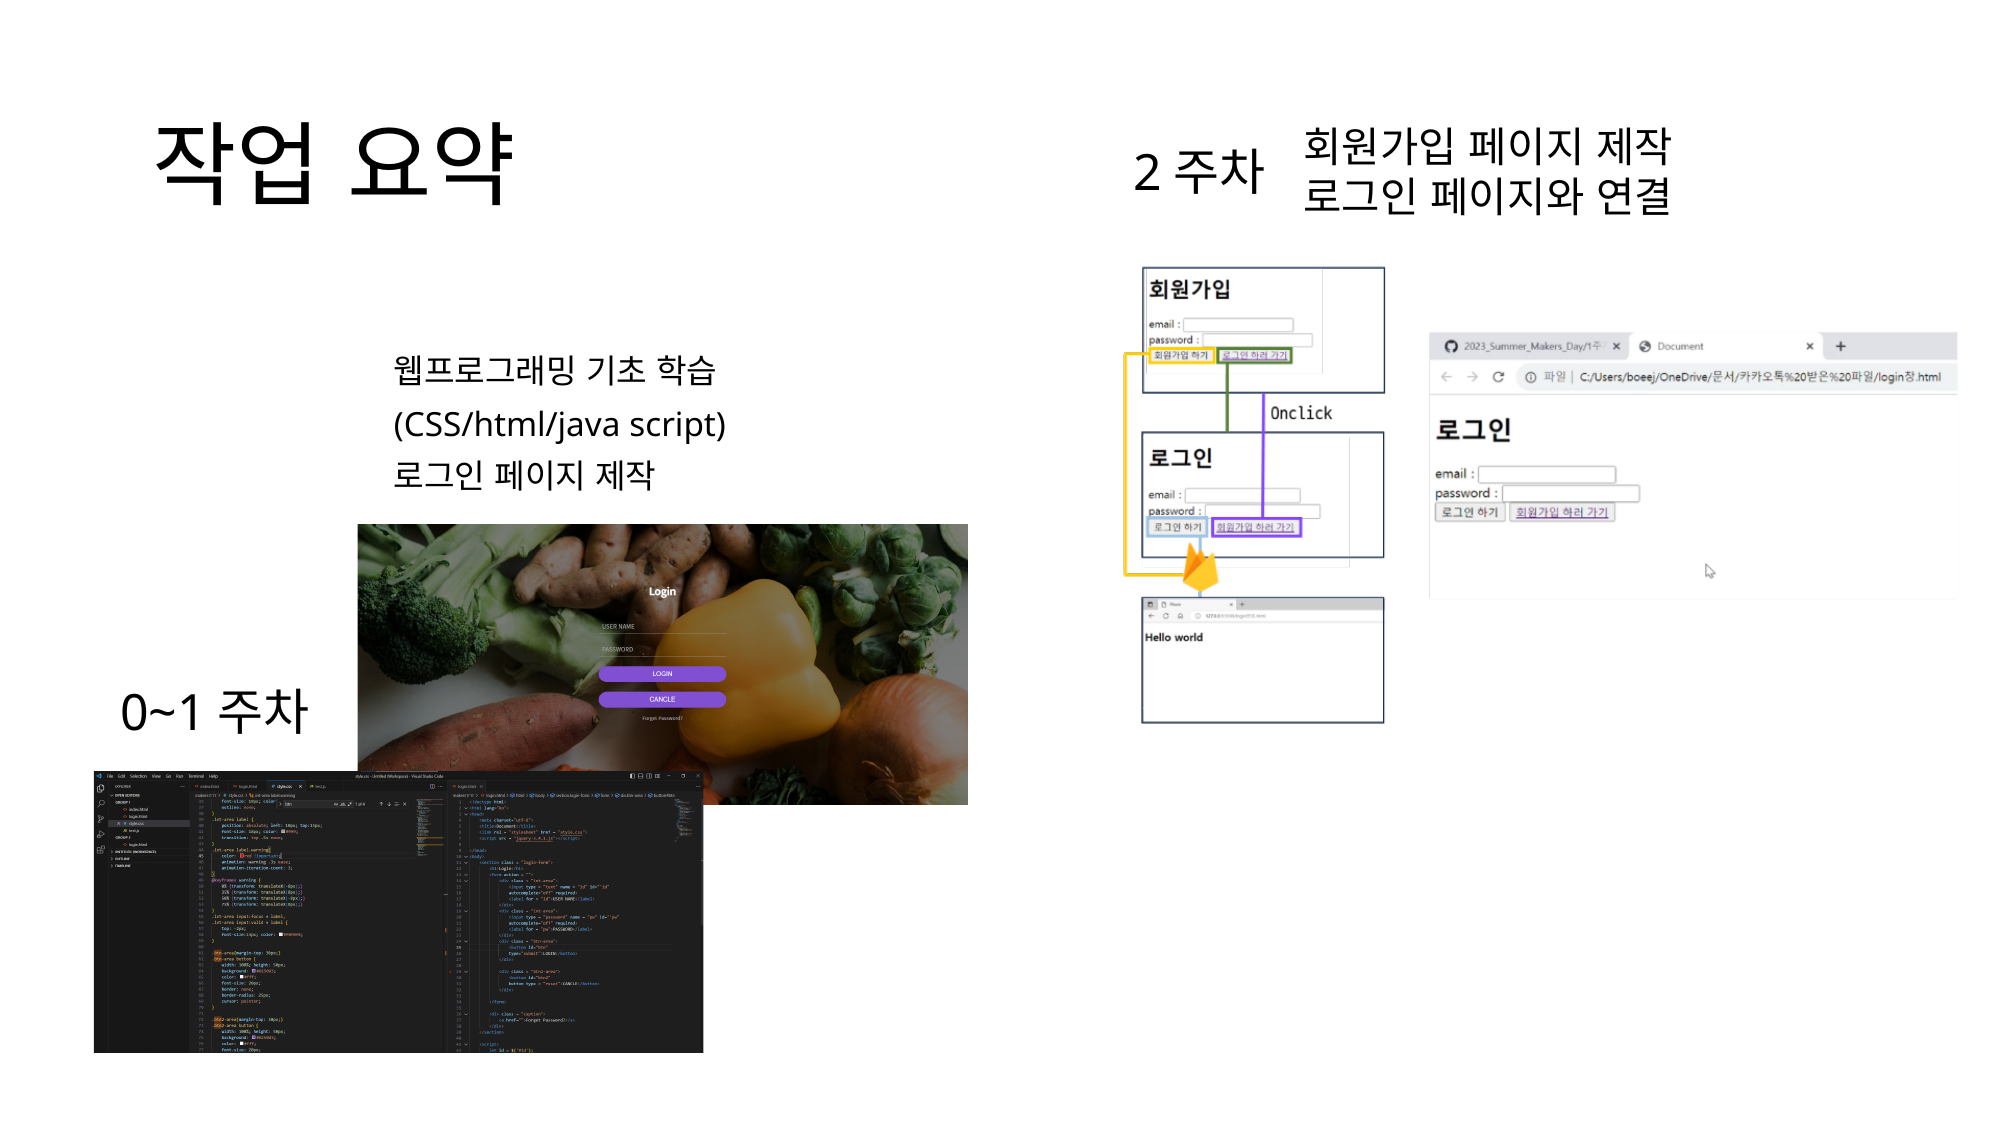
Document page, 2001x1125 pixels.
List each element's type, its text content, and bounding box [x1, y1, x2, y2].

text_box 2주차 [1118, 133, 1459, 209]
text_box 0~1주차 [105, 673, 357, 749]
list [357, 523, 968, 805]
picture [1061, 229, 2000, 758]
title 작업 요약 [137, 59, 684, 278]
picture [93, 771, 704, 1053]
text_box 웹프로그래밍 기초 학습 (CSS/html/java script) 로그인 페이지 제작 [378, 347, 947, 504]
text_box 회원가입 페이지 제작 로그인 페이지와 연결 [1288, 113, 1919, 229]
